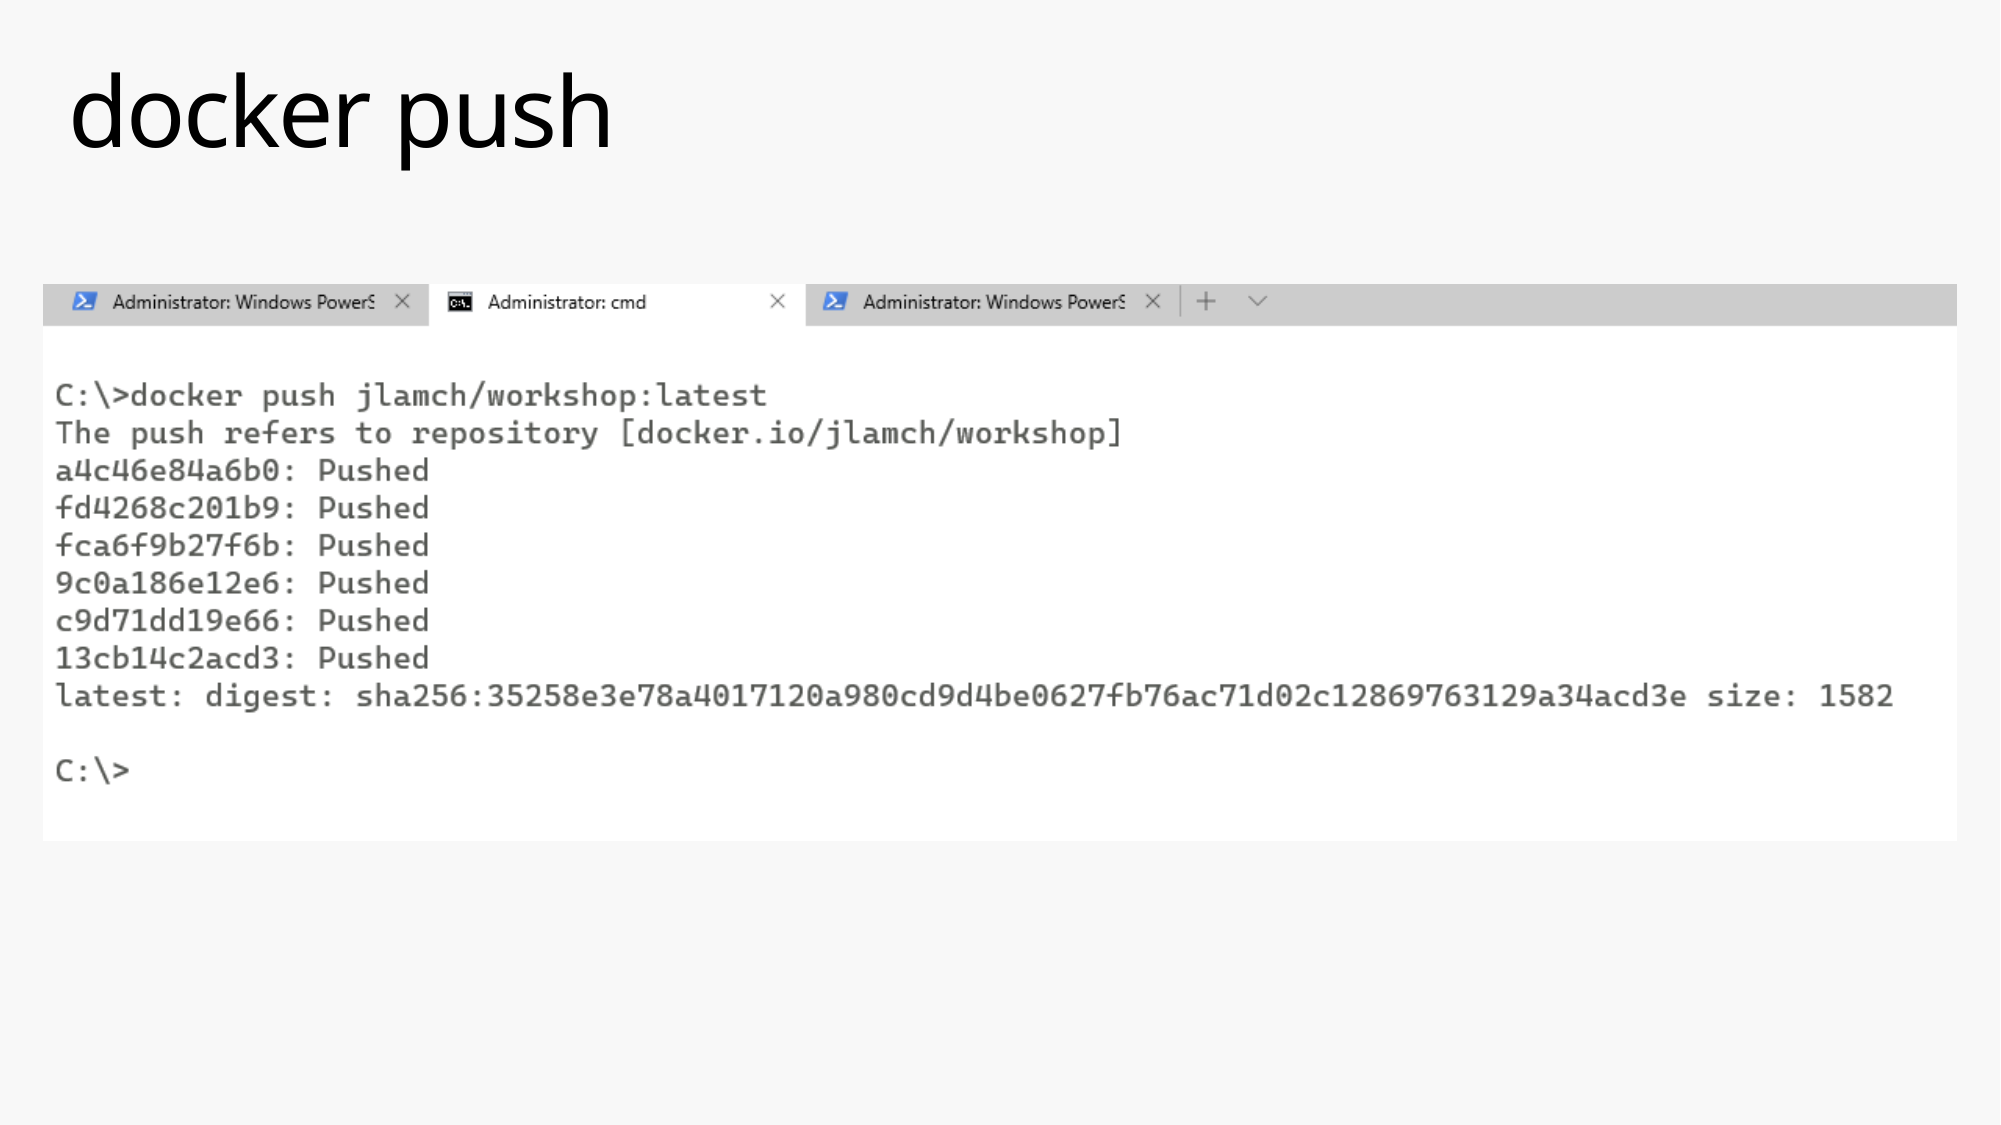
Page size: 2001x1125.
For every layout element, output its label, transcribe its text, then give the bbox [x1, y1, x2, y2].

picture [43, 284, 1957, 841]
title docker push [44, 47, 1957, 196]
